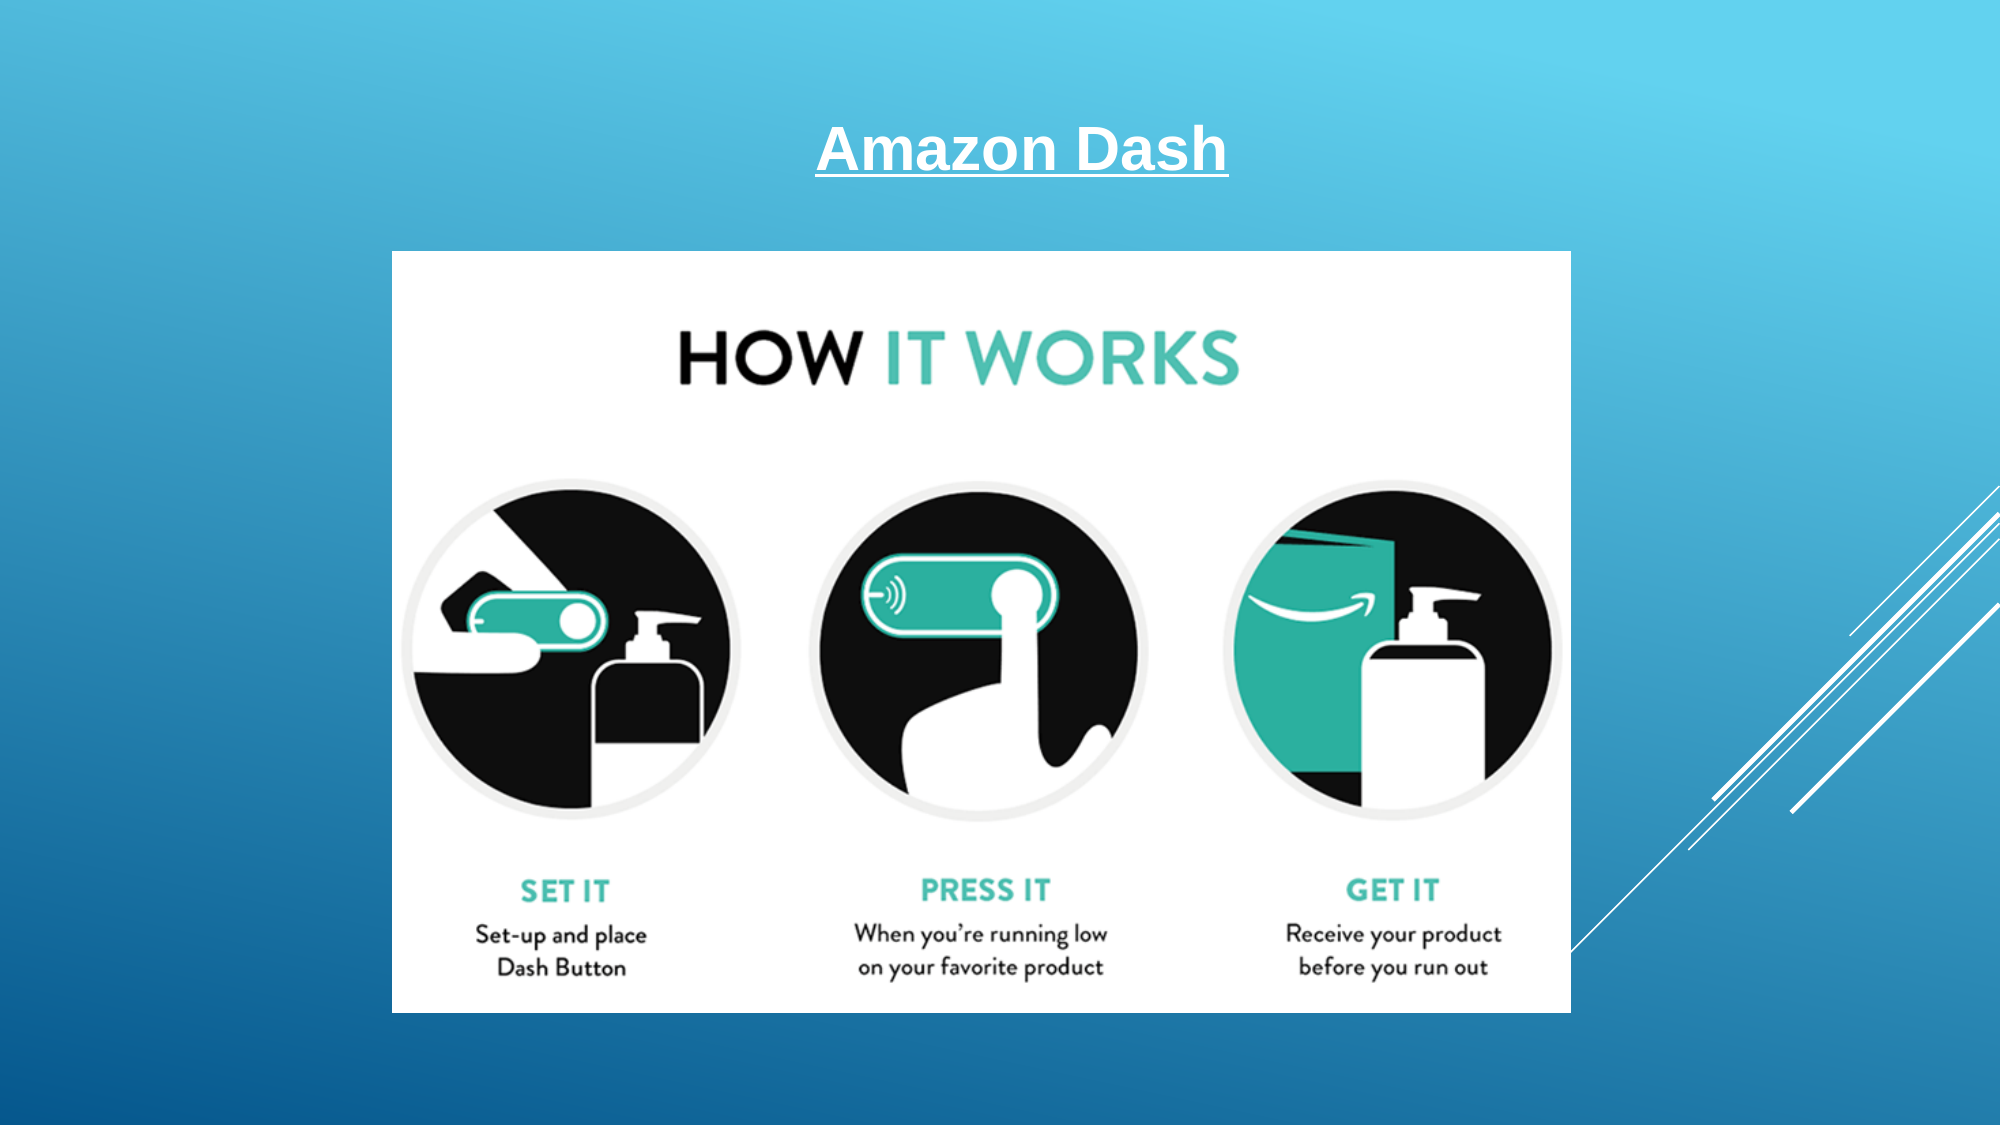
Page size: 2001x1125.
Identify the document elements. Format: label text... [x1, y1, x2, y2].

list [127, 238, 1763, 1026]
title Amazon Dash [142, 81, 1902, 191]
picture [391, 250, 1572, 1013]
